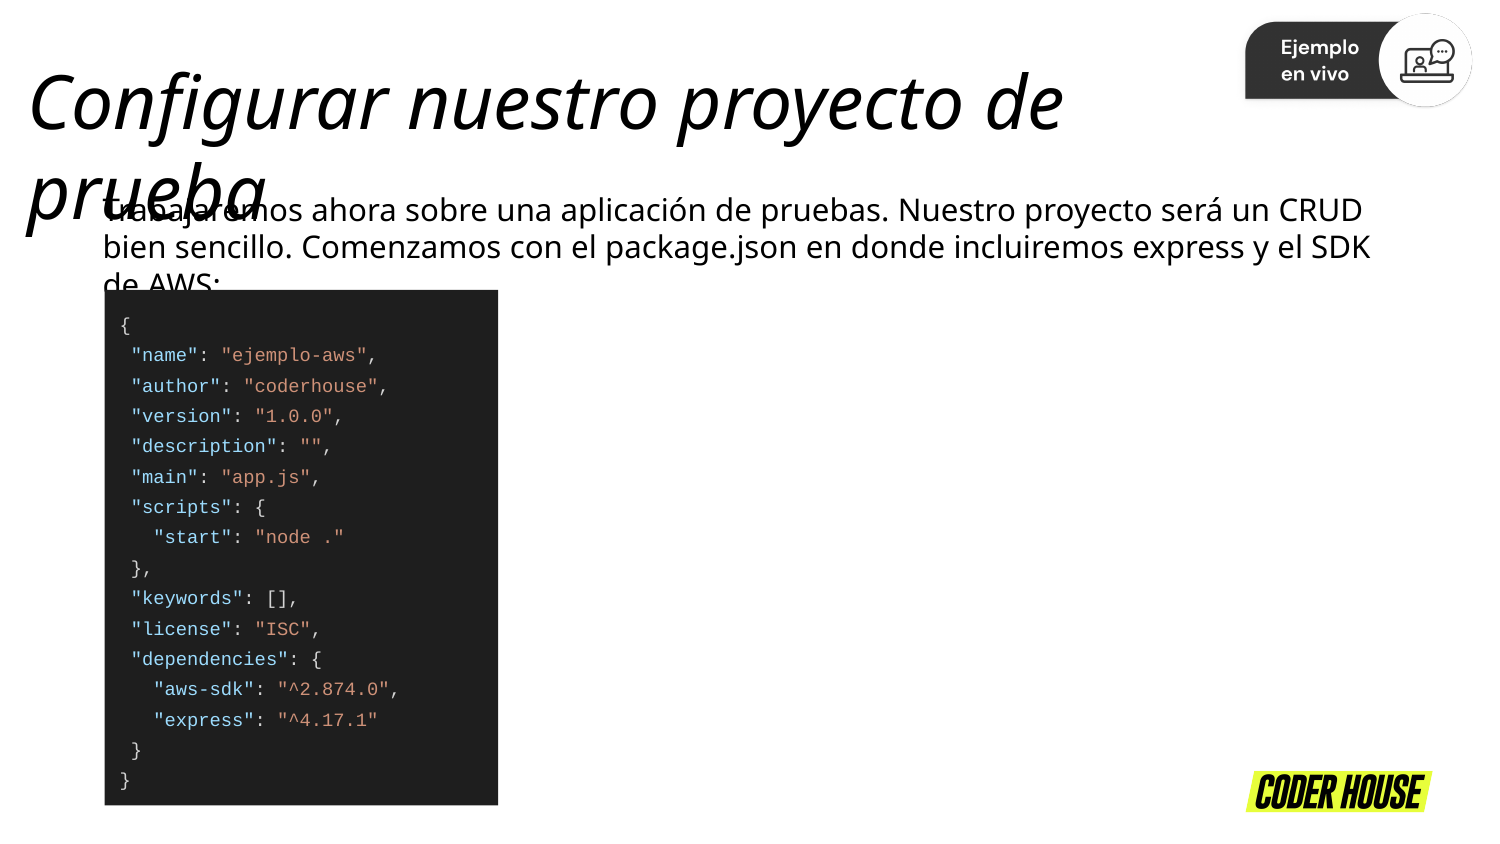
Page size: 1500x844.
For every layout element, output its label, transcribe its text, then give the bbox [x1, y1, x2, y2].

picture [1241, 764, 1437, 819]
text_box Trabajaremos ahora sobre una aplicación de pruebas. Nuestro proyecto será un CRUD bien sencillo. Comenzamos con el package.json en donde incluiremos express y el SDK de AWS: [12, 174, 1430, 318]
text_box { "name": "ejemplo-aws", "author": "coderhouse", "version": "1.0.0", "description": "", "main": "app.js", "scripts": { "start": "node ." }, "keywords": [], "license": "ISC", "dependencies": { "aws-sdk": "^2.874.0", "express": "^4.17.1" } } [104, 289, 499, 806]
text_box Configurar nuestro proyecto de prueba [12, 39, 1307, 165]
picture [1224, 7, 1494, 114]
